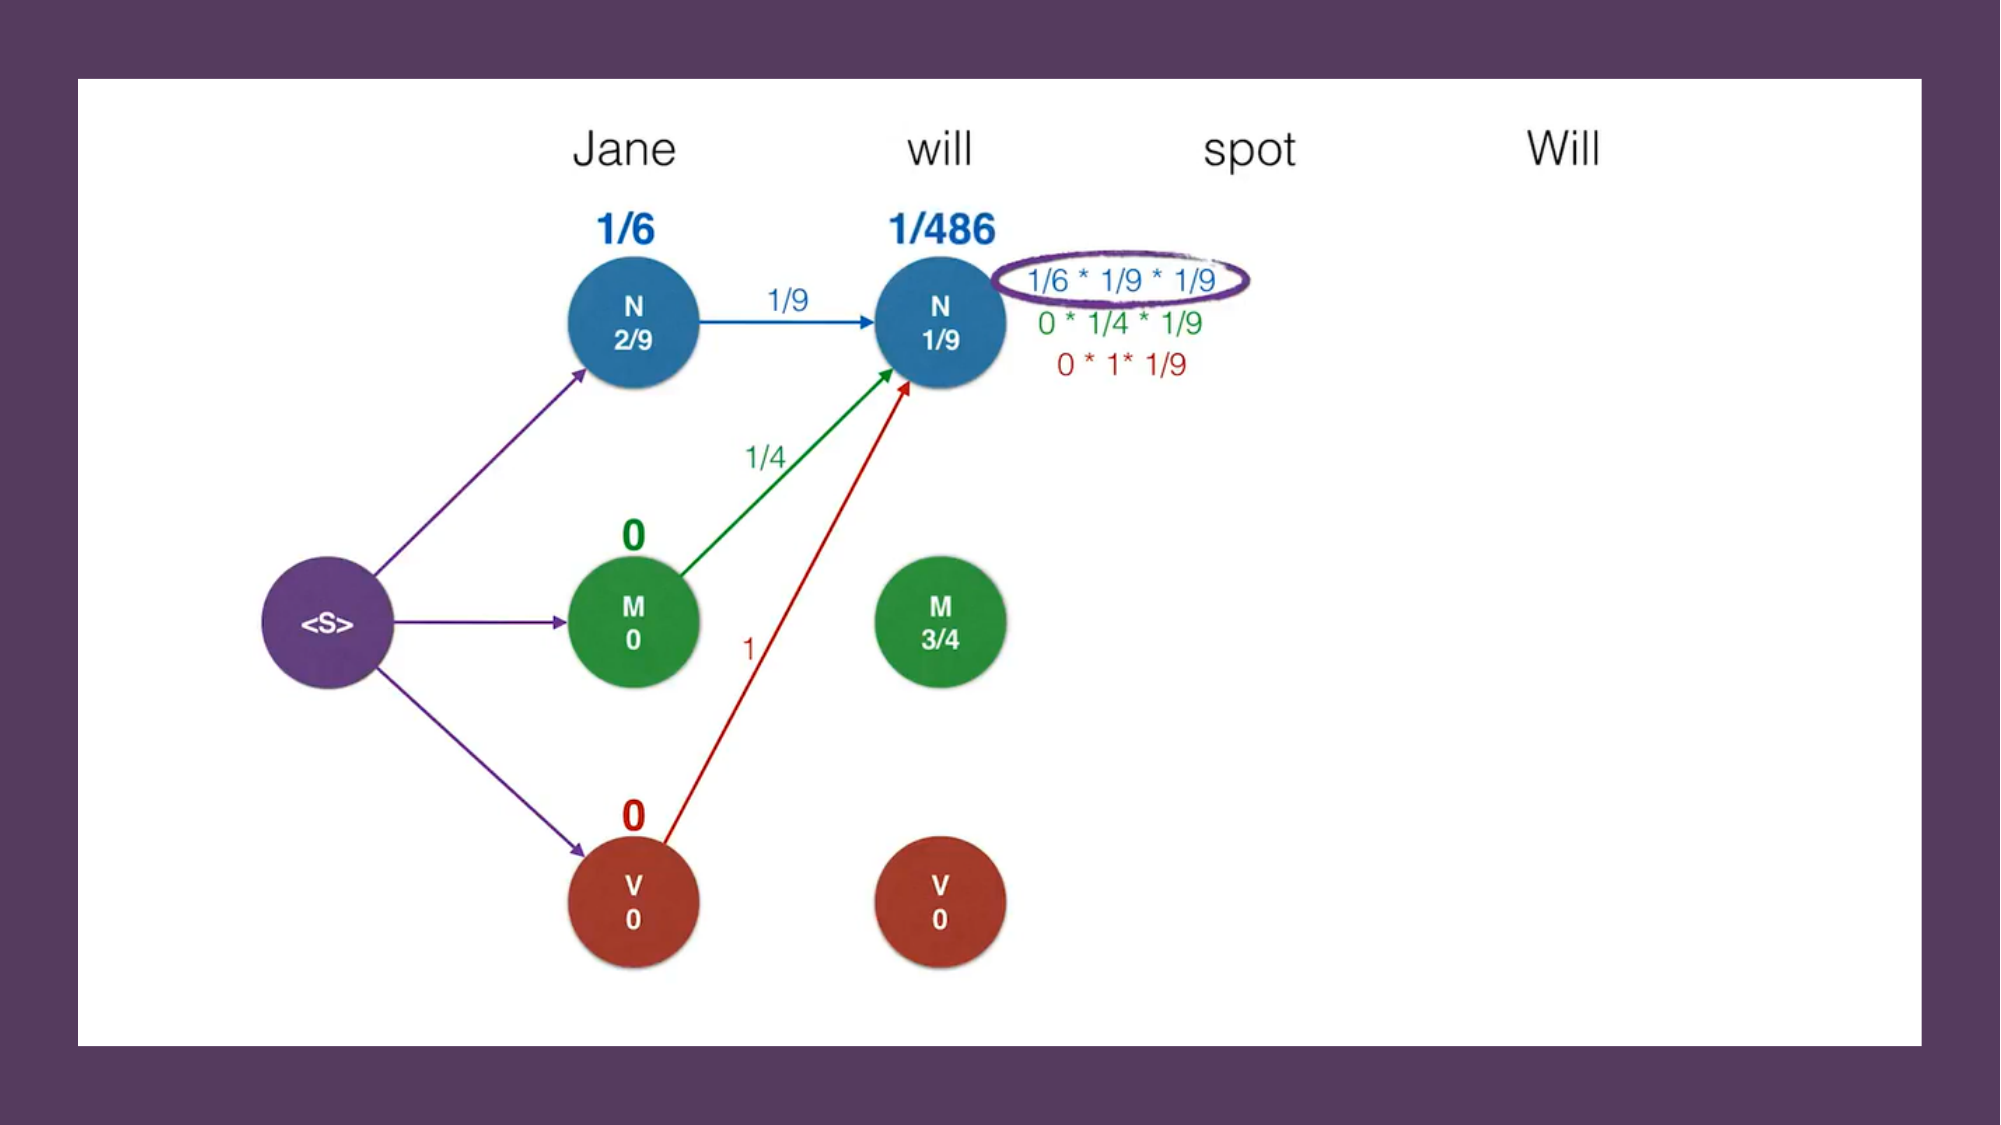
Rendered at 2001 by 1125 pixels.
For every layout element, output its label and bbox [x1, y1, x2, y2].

text_box [0, 0, 2000, 1125]
text_box [77, 78, 1923, 1047]
picture [250, 105, 1750, 1020]
